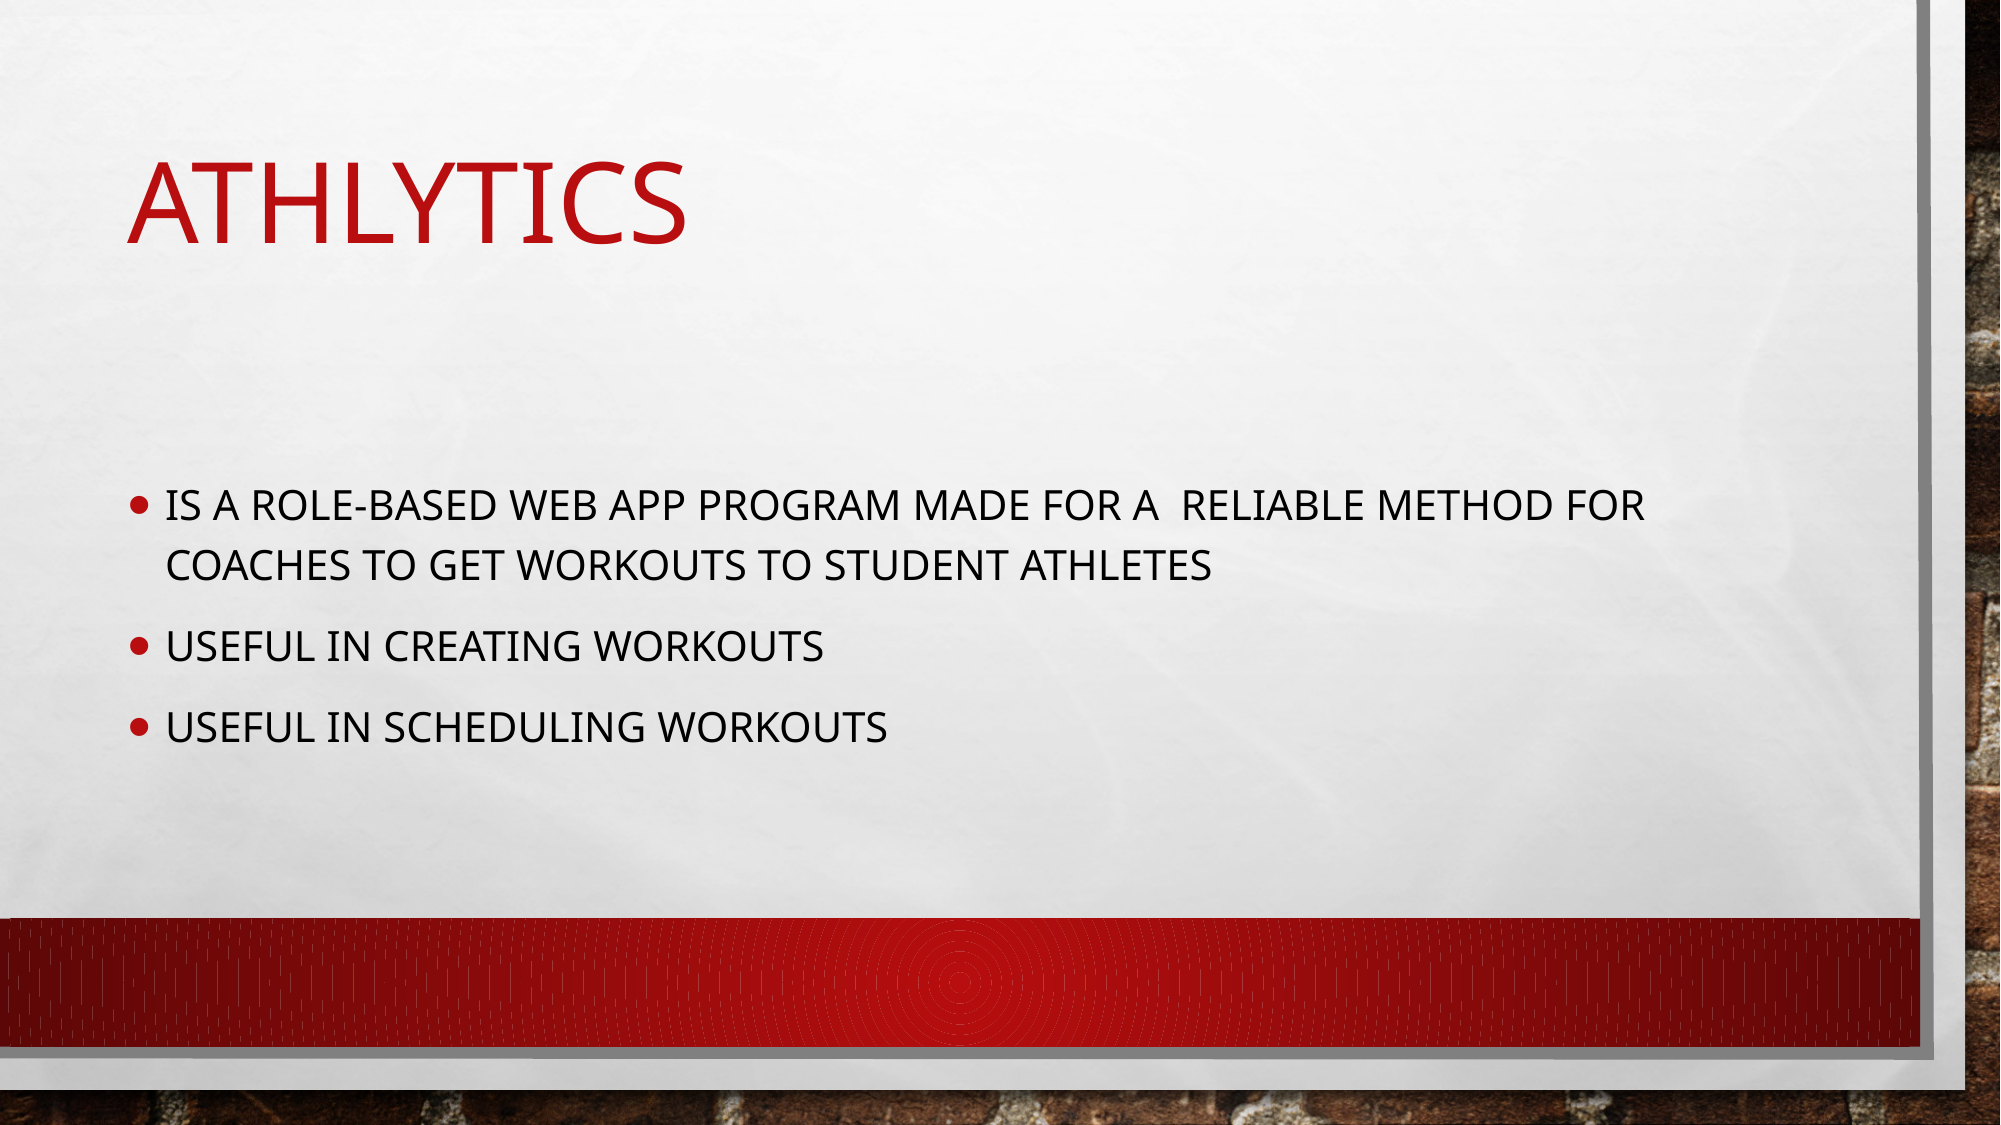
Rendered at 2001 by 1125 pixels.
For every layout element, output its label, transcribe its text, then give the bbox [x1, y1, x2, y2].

picture [0, 0, 2000, 1125]
title Athlytics [112, 112, 1818, 302]
list Is a role-based web app program made for a reliable method for coaches to get workouts to student athletes Useful in creating workouts Useful in scheduling workouts [112, 338, 1818, 882]
